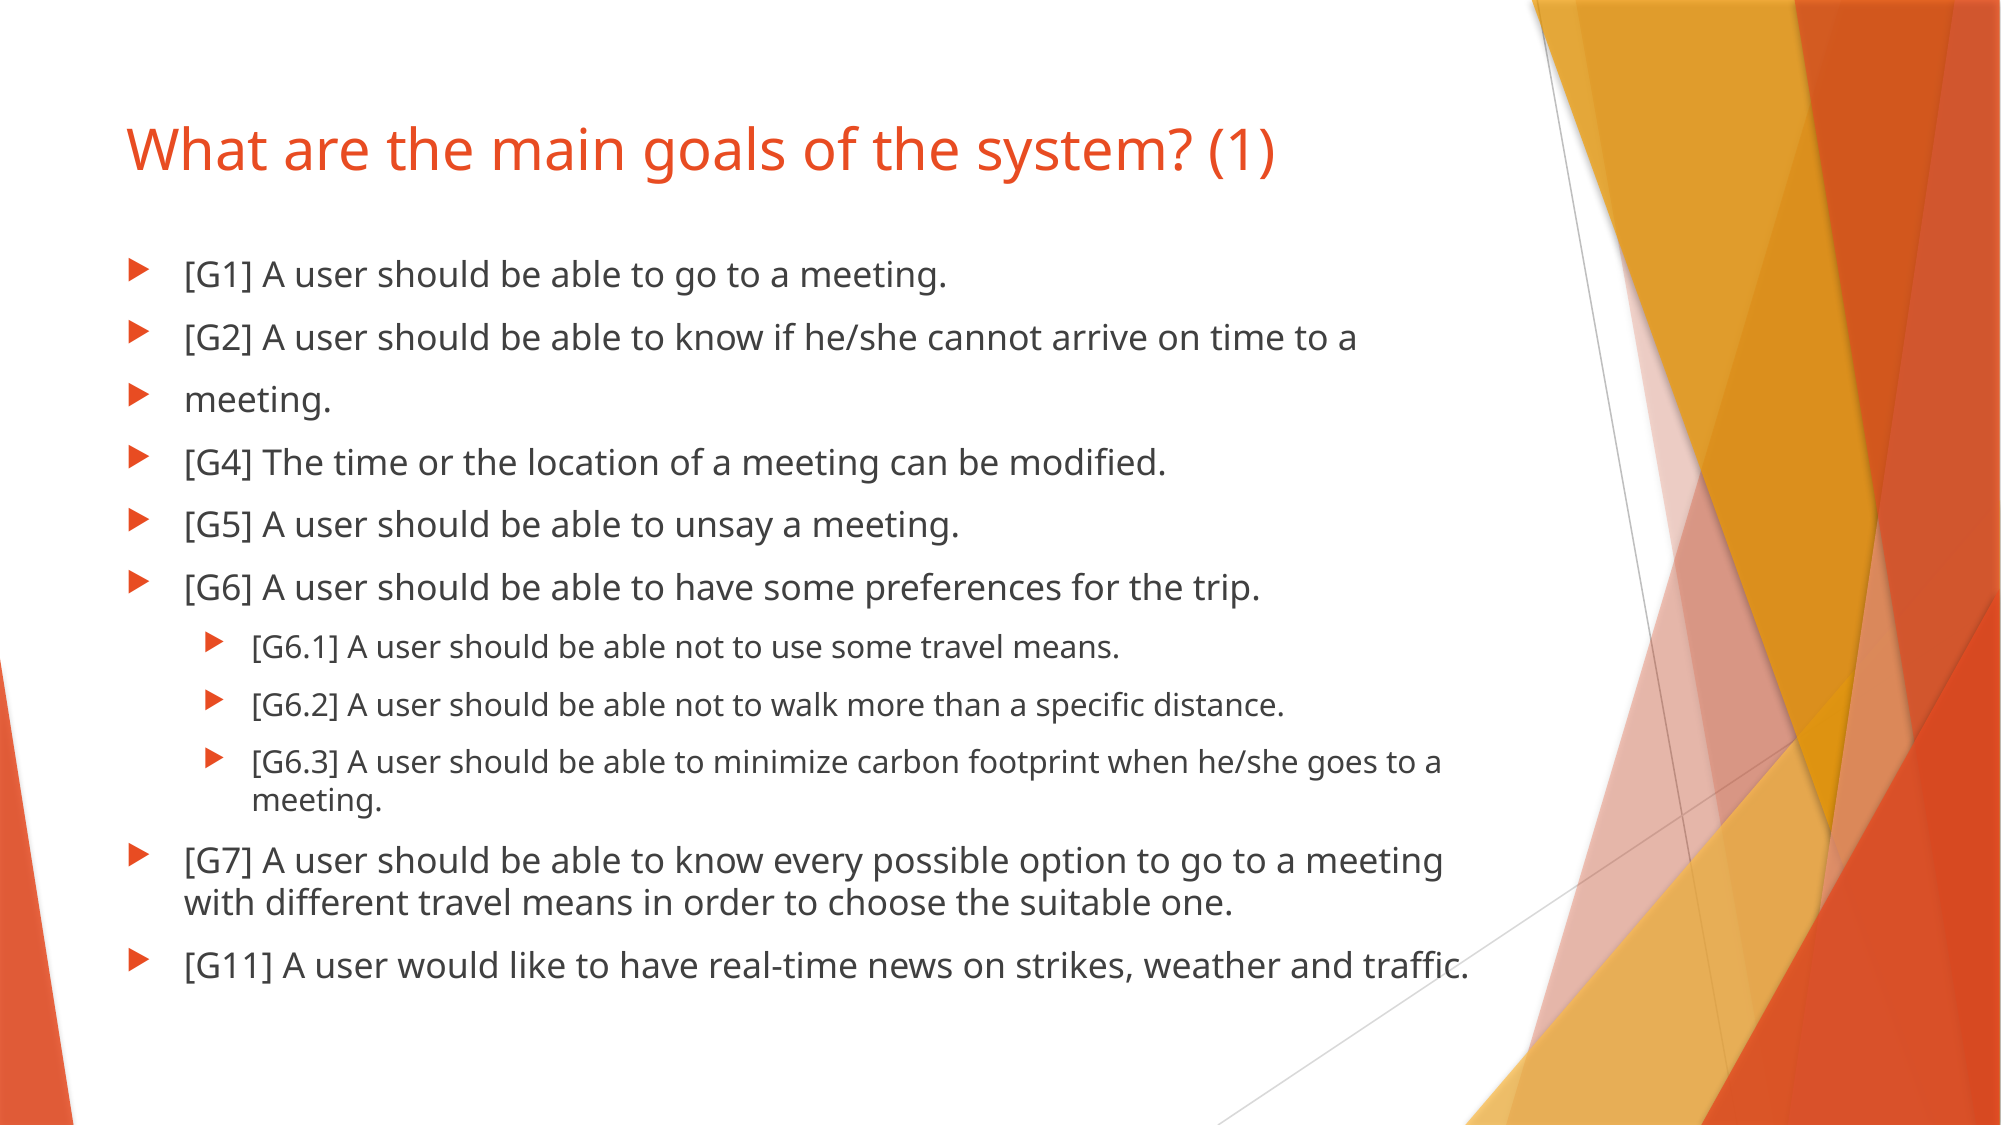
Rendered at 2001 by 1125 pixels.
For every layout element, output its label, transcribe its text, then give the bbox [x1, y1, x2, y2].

list [G1] A user should be able to go to a meeting. [G2] A user should be able to know if he/she cannot arrive on time to a meeting. [G4] The time or the location of a meeting can be modified. [G5] A user should be able to unsay a meeting. [G6] A user should be able to have some preferences for the trip. [G6.1] A user should be able not to use some travel means. [G6.2] A user should be able not to walk more than a specific distance. [G6.3] A user should be able to minimize carbon footprint when he/she goes to a meeting. [G7] A user should be able to know every possible option to go to a meeting with different travel means in order to choose the suitable one. [G11] A user would like to have real-time news on strikes, weather and traffic. [111, 244, 1522, 1004]
title What are the main goals of the system? (1) [111, 104, 1522, 230]
